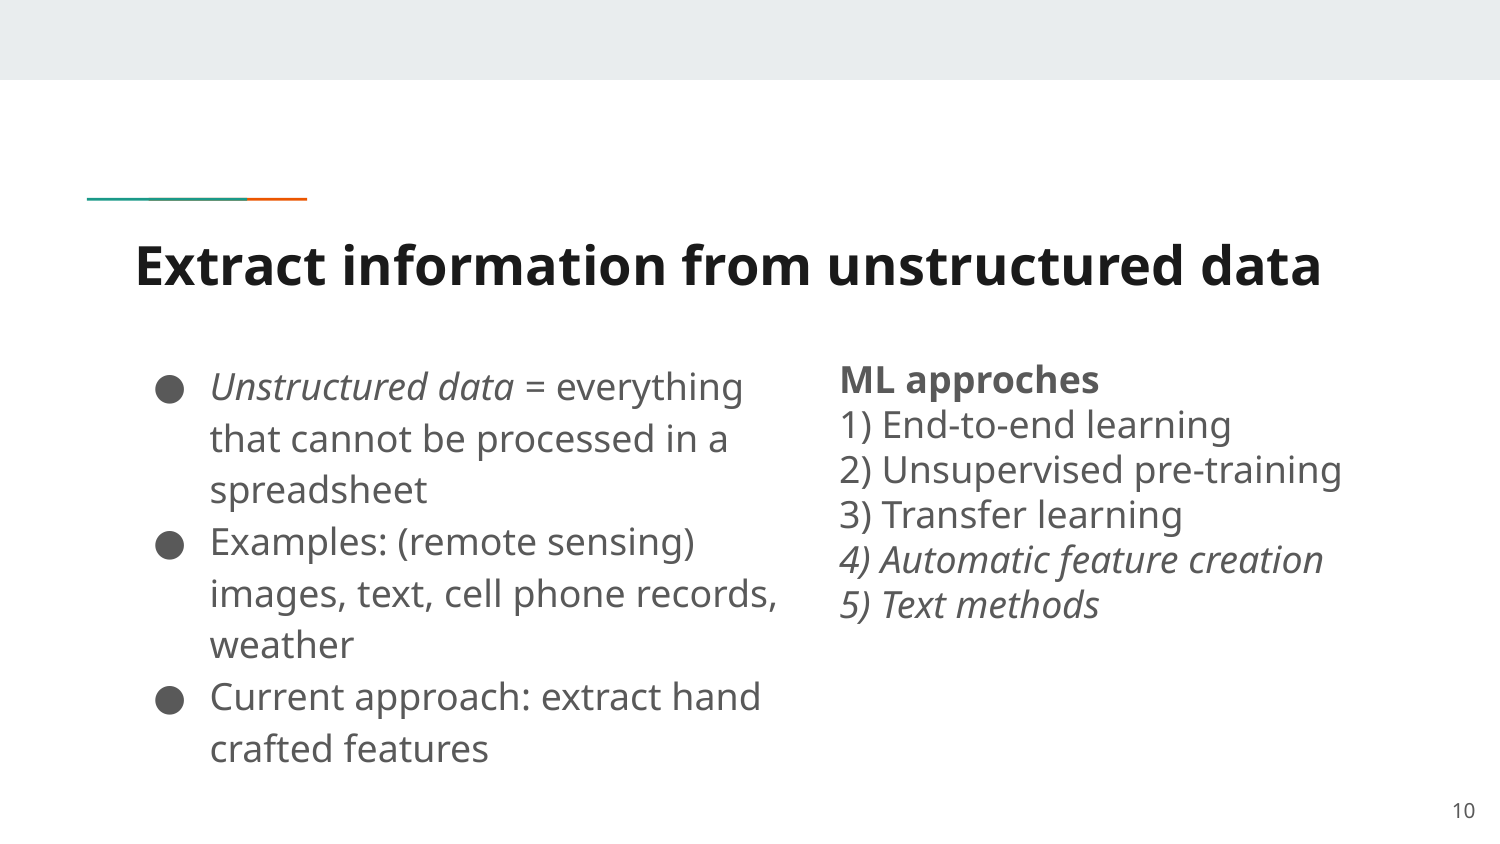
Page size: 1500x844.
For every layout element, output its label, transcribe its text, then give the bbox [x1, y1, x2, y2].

list Unstructured data = everything that cannot be processed in a spreadsheet Examples: (remote sensing) images, text, cell phone records, weather Current approach: extract hand crafted features [119, 341, 803, 712]
title Extract information from unstructured data [119, 216, 1381, 305]
list ML approches 1) End-to-end learning 2) Unsupervised pre-training 3) Transfer learning 4) Automatic feature creation 5) Text methods [824, 341, 1444, 712]
slide_number 10 [1400, 779, 1491, 844]
